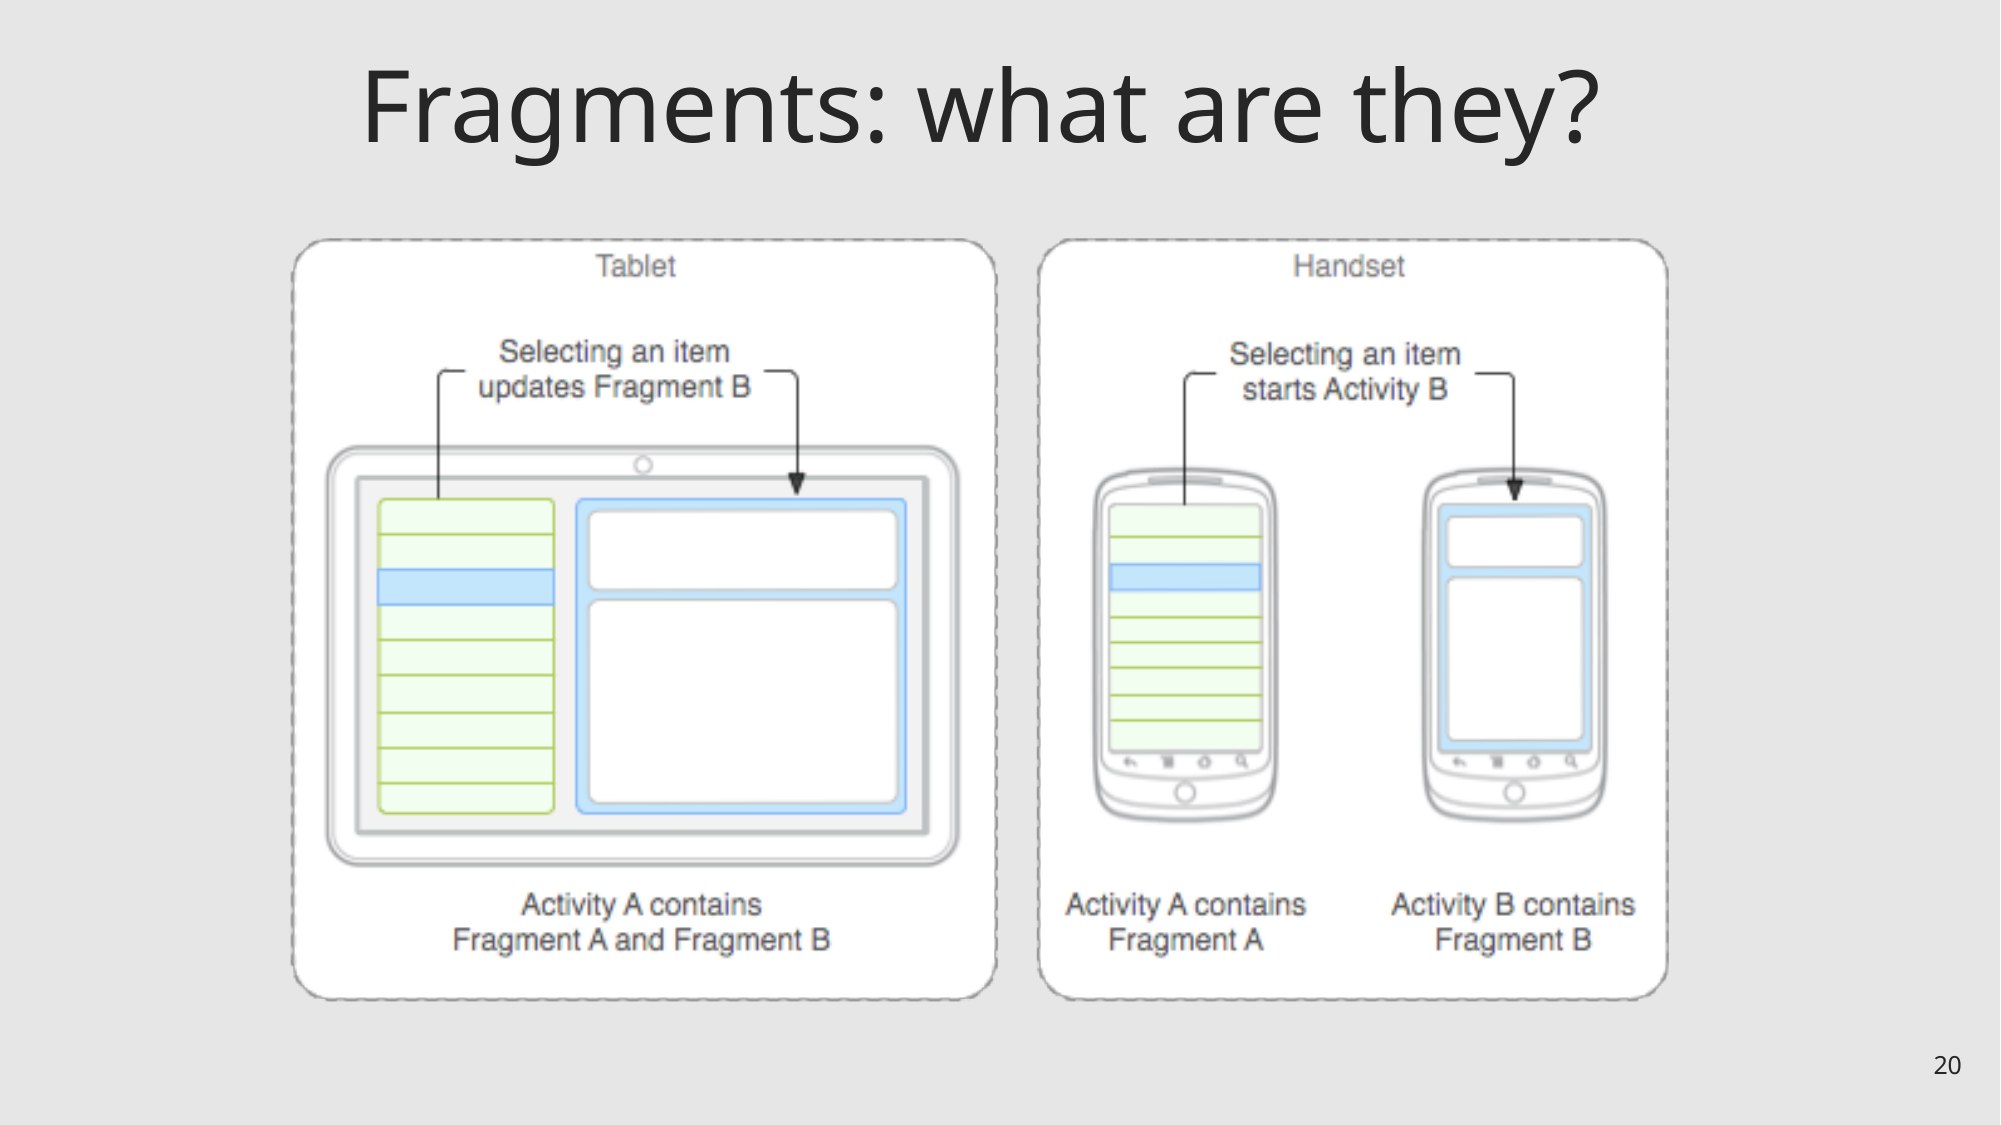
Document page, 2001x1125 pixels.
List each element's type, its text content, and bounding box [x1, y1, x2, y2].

title Fragments: what are they? [48, 36, 1913, 536]
picture [276, 202, 1684, 1015]
slide_number 20 [1856, 1023, 1977, 1110]
